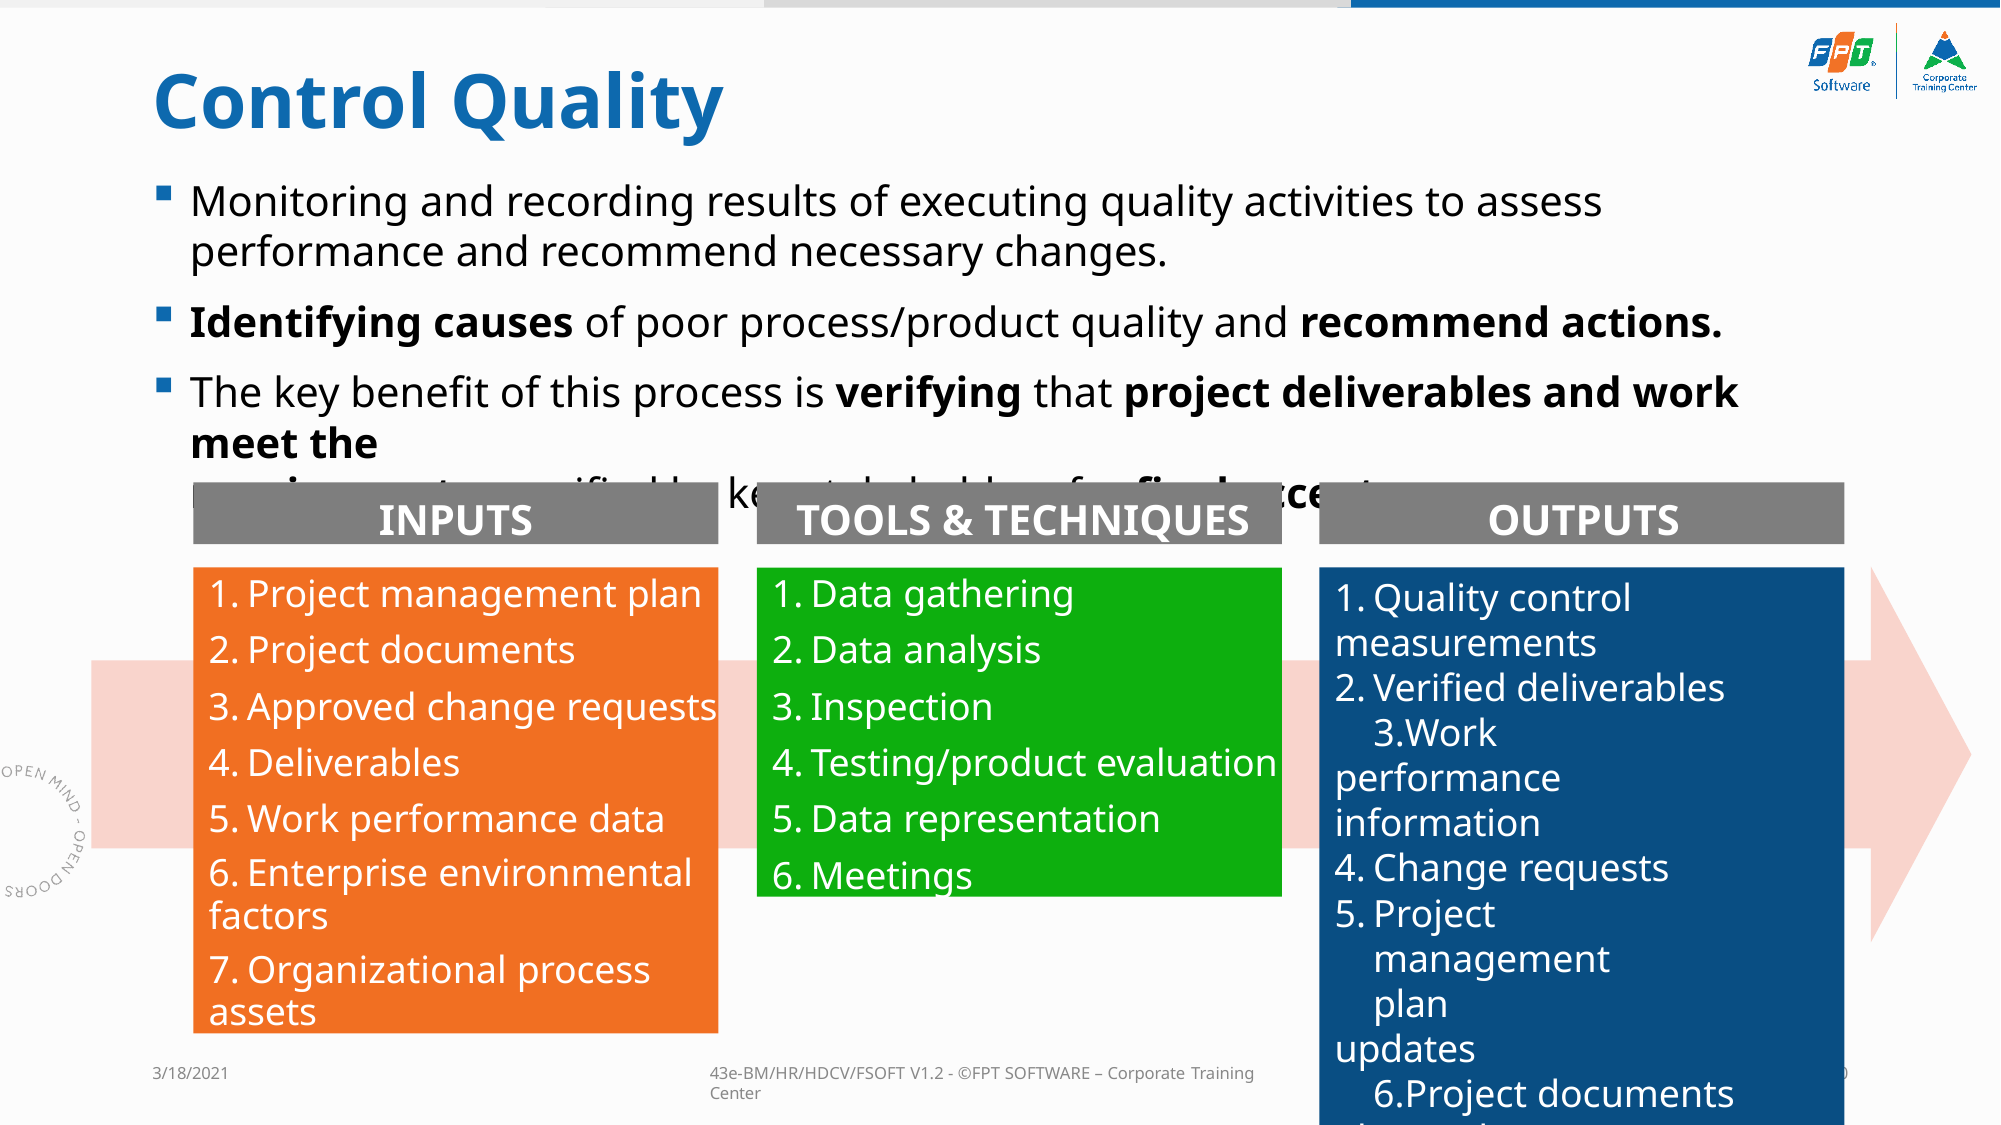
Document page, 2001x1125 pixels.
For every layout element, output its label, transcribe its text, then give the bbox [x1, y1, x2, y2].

text_box Data gathering Data analysis Inspection Testing/product evaluation Data representation Meetings [756, 567, 1282, 897]
text_box [1845, 566, 1972, 943]
text_box Project management plan Project documents Approved change requests Deliverables Work performance data Enterprise environmental factors Organizational process assets [193, 567, 719, 1034]
slide_number 43e-BM/HR/HDCV/FSOFT V1.2 - ©FPT SOFTWARE – Corporate Training Center [707, 1059, 1294, 1125]
text_box Quality control measurements Verified deliverables Work performance information Change requests Project management plan updates Project documents plan updates [1319, 567, 1845, 1125]
text_box OUTPUTS [1319, 482, 1845, 545]
text_box [91, 660, 193, 849]
picture [0, 740, 110, 917]
picture [1808, 23, 1977, 99]
text_box TOOLS & TECHNIQUES [756, 482, 1282, 545]
text_box INPUTS [193, 482, 719, 545]
text_box [1282, 660, 1319, 849]
slide_number 30 [1845, 1059, 1857, 1125]
text_box [719, 660, 756, 849]
title Control Quality [150, 51, 1831, 242]
text_box Monitoring and recording results of executing quality activities to assess performance and recommend necessary changes. Identifying causes of poor process/product quality and recommend actions. The key benefit of this process is verifying that project deliverables and work meet the requirements specified by key stakeholders for final acceptance. [150, 172, 1845, 517]
footer 3/18/2021 [150, 1059, 231, 1125]
